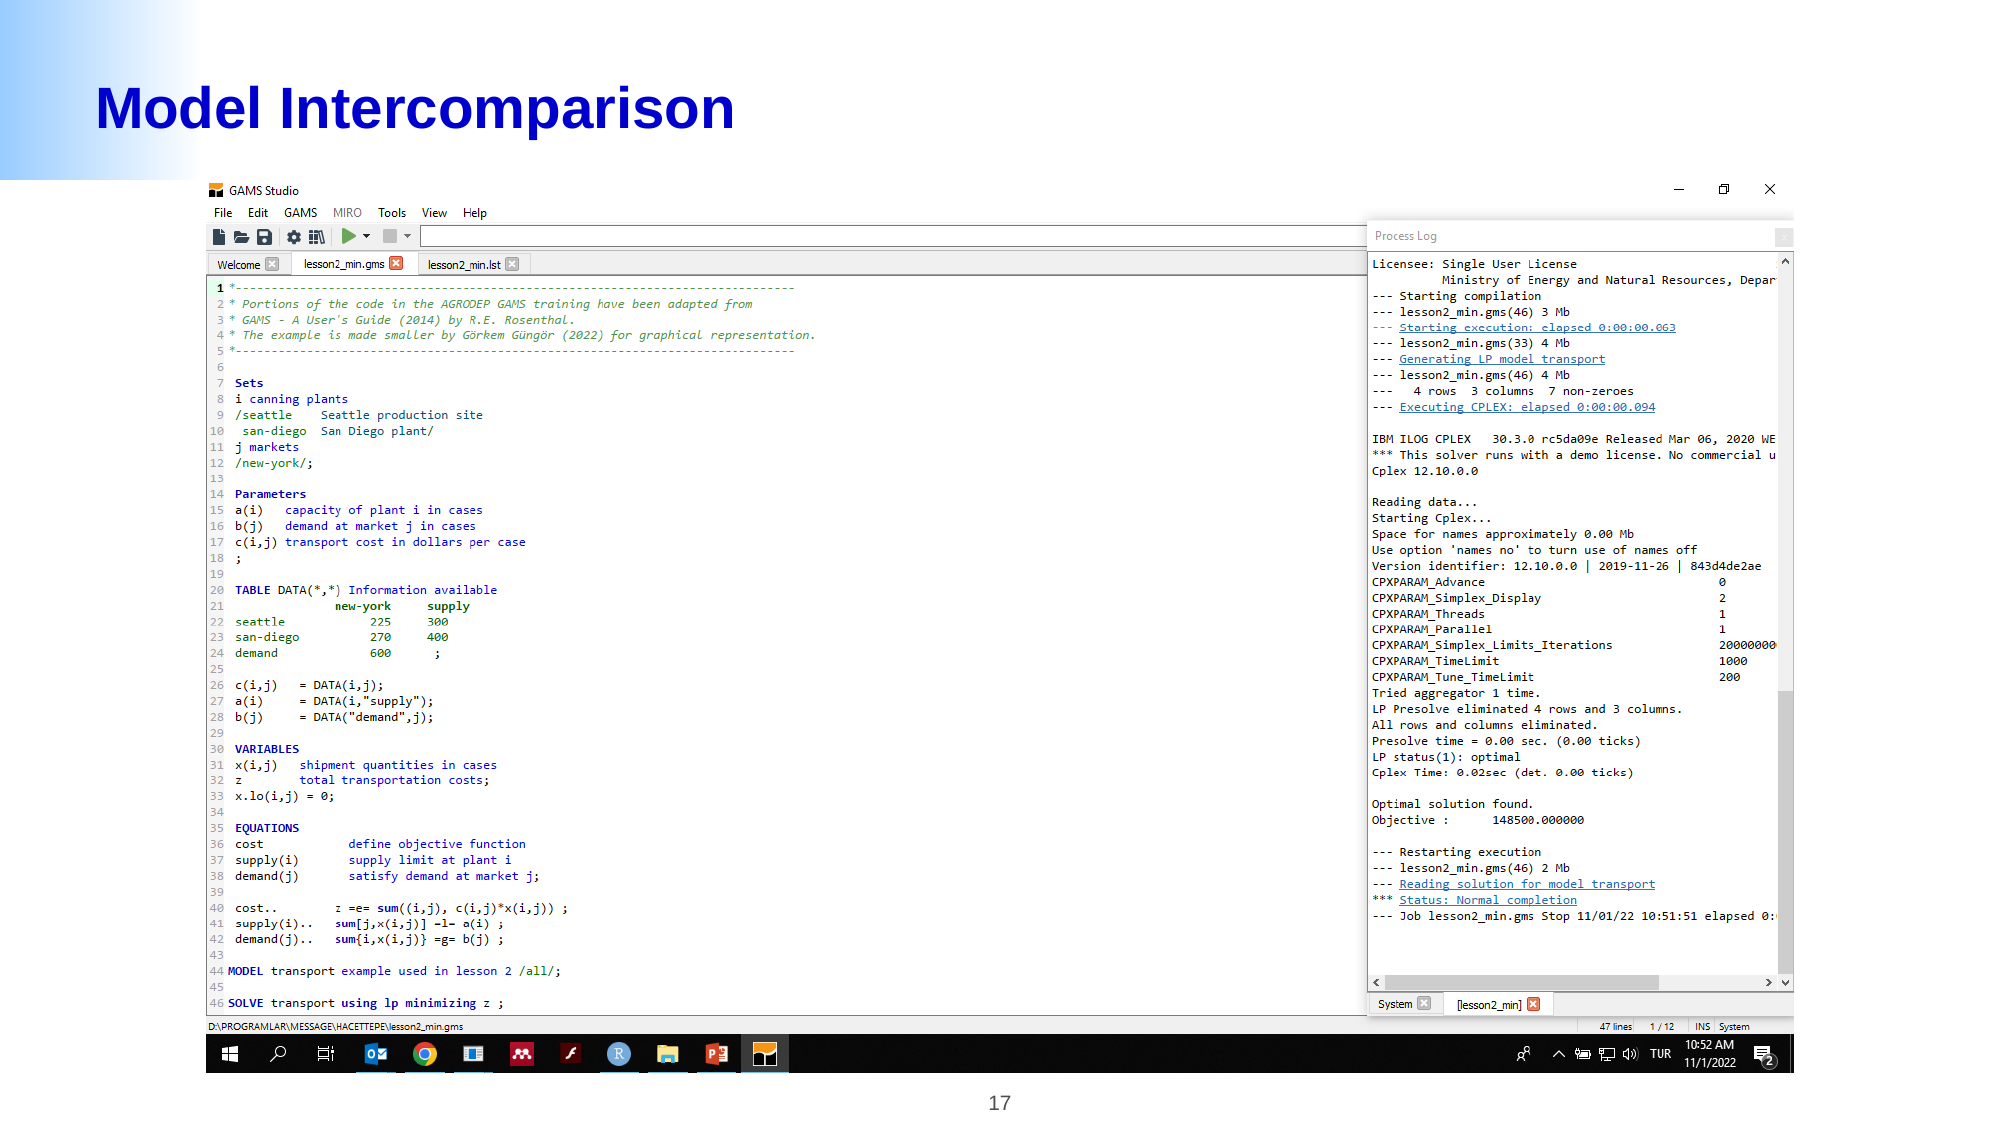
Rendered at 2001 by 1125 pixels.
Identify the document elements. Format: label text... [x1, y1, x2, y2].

title Model Intercomparison [79, 29, 1921, 181]
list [206, 179, 1794, 1073]
